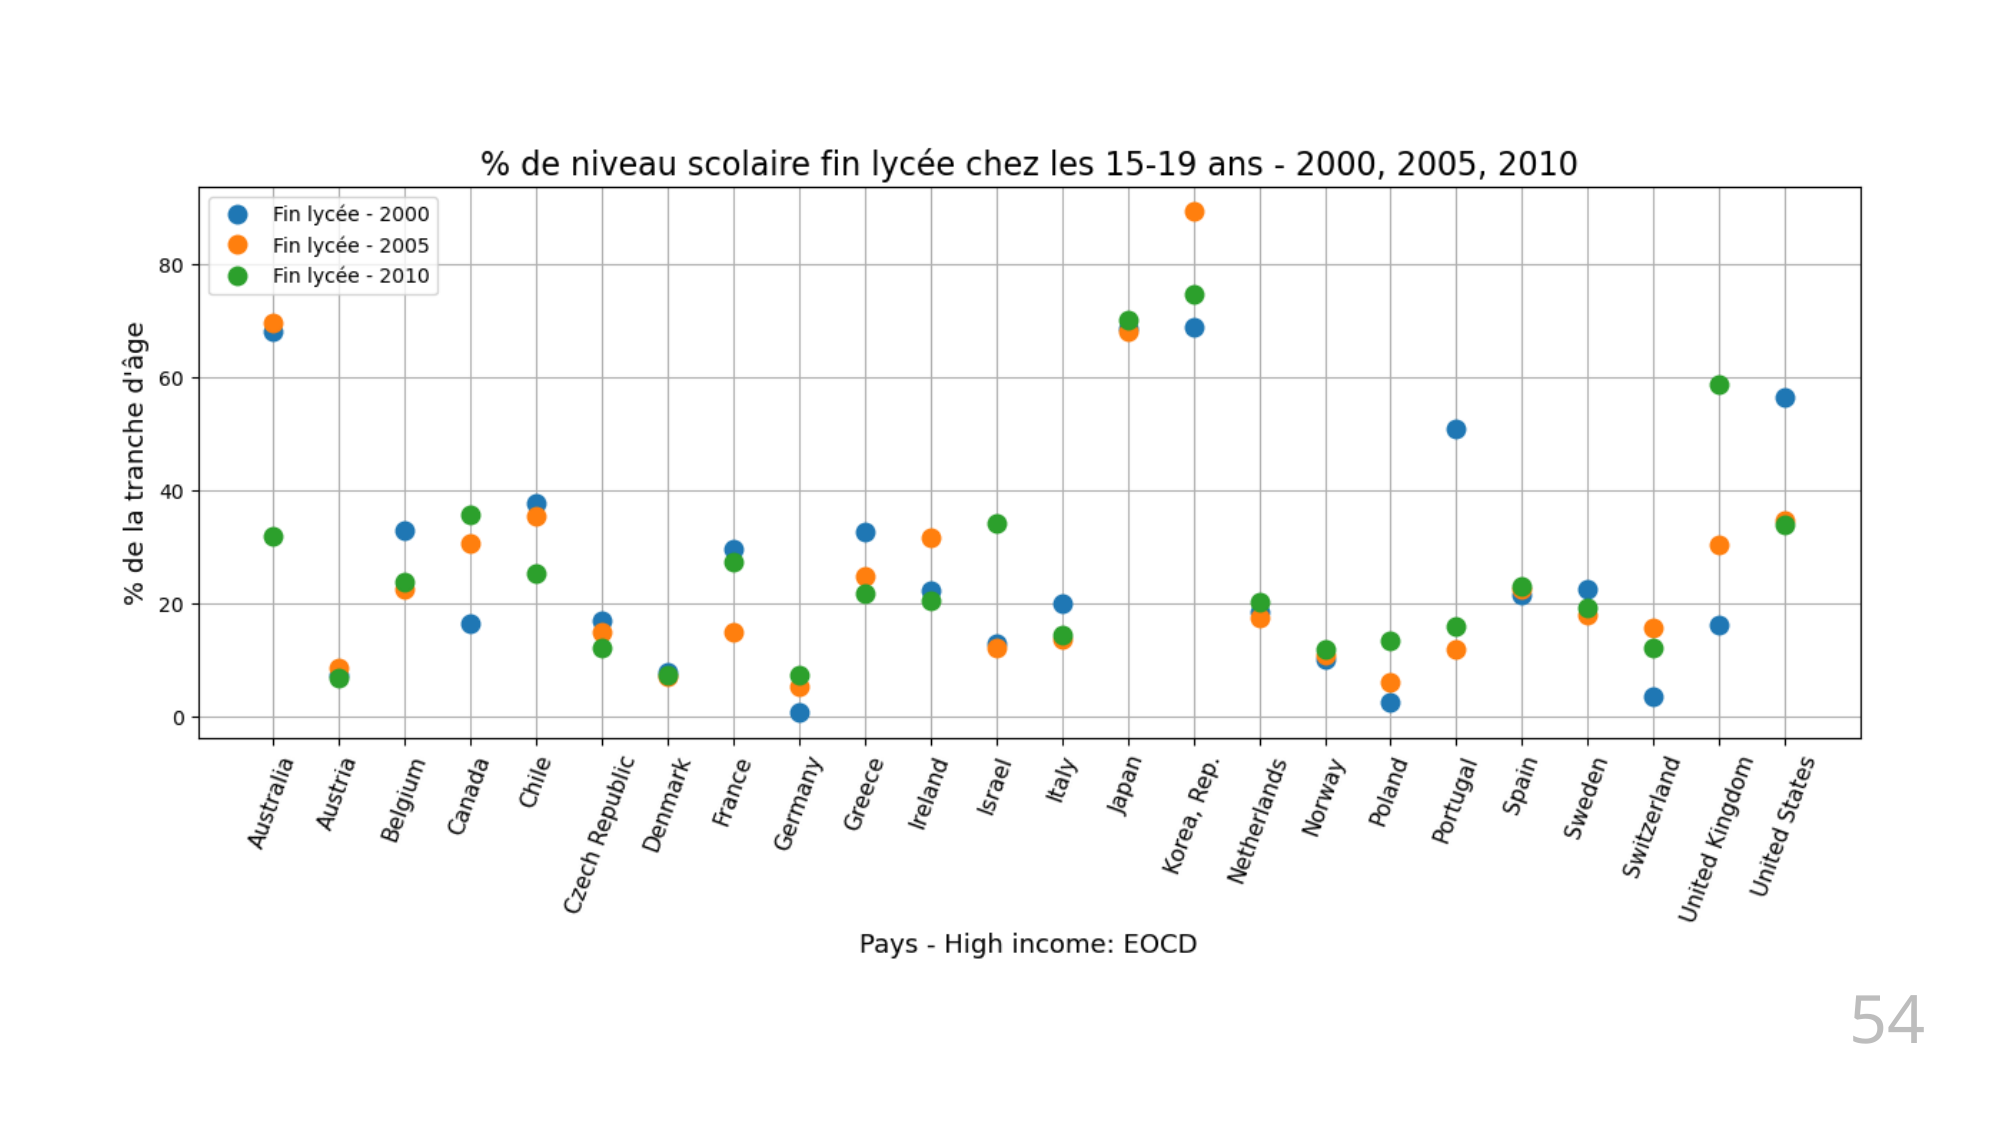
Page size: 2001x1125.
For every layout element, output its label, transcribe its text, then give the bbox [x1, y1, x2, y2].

slide_number 54 [1437, 963, 1941, 1076]
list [110, 134, 1876, 973]
